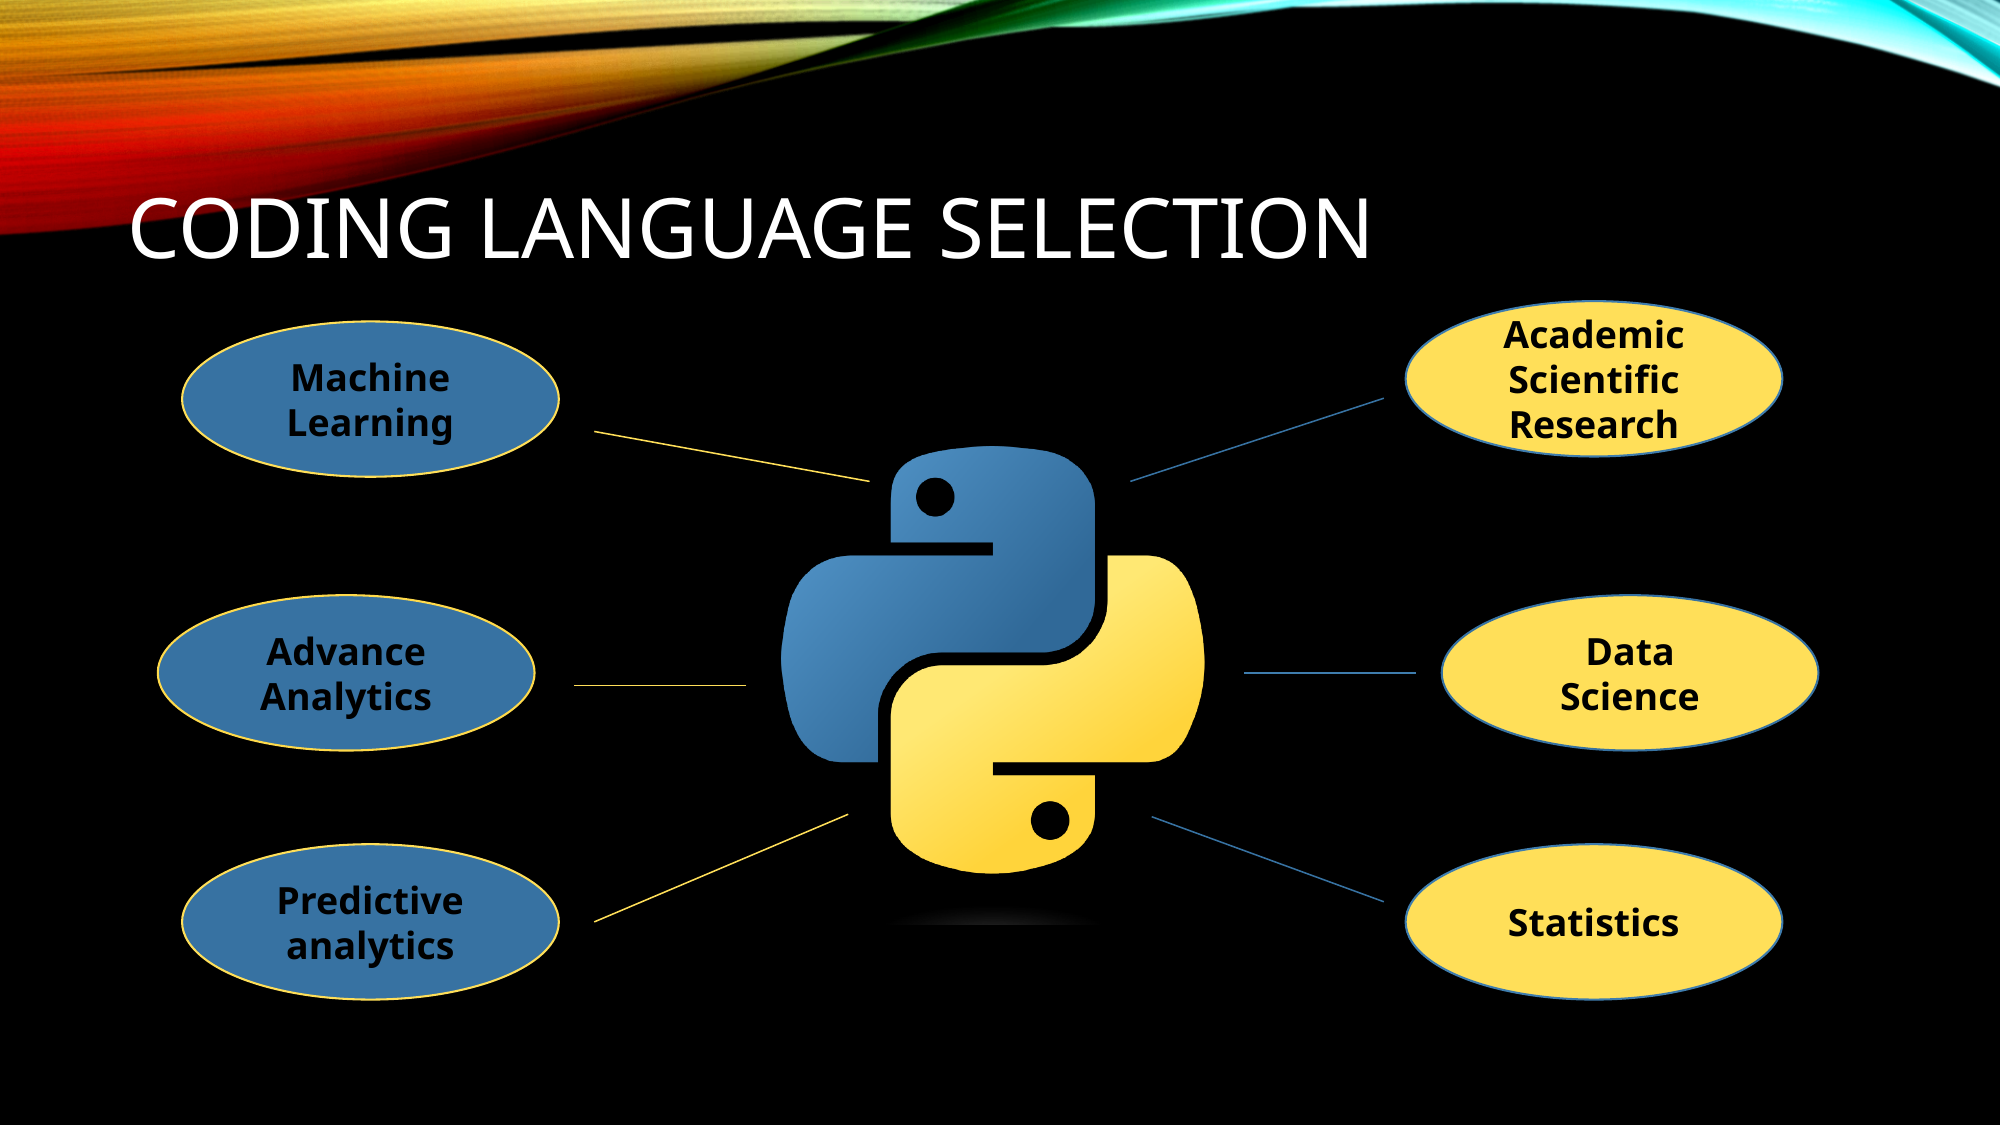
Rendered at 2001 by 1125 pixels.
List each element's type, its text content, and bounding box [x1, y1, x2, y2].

text_box Statistics [1404, 843, 1784, 1001]
text_box Predictive analytics [181, 843, 560, 1001]
picture [0, 0, 2000, 237]
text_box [1130, 397, 1385, 482]
text_box Academic Scientific Research [1404, 300, 1784, 458]
title Coding language selection [112, 125, 1888, 338]
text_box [594, 814, 849, 923]
picture [781, 446, 1219, 925]
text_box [1151, 816, 1385, 902]
text_box Machine Learning [181, 320, 560, 478]
text_box Advance Analytics [156, 594, 536, 752]
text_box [594, 431, 870, 482]
text_box Data Science [1440, 594, 1820, 752]
